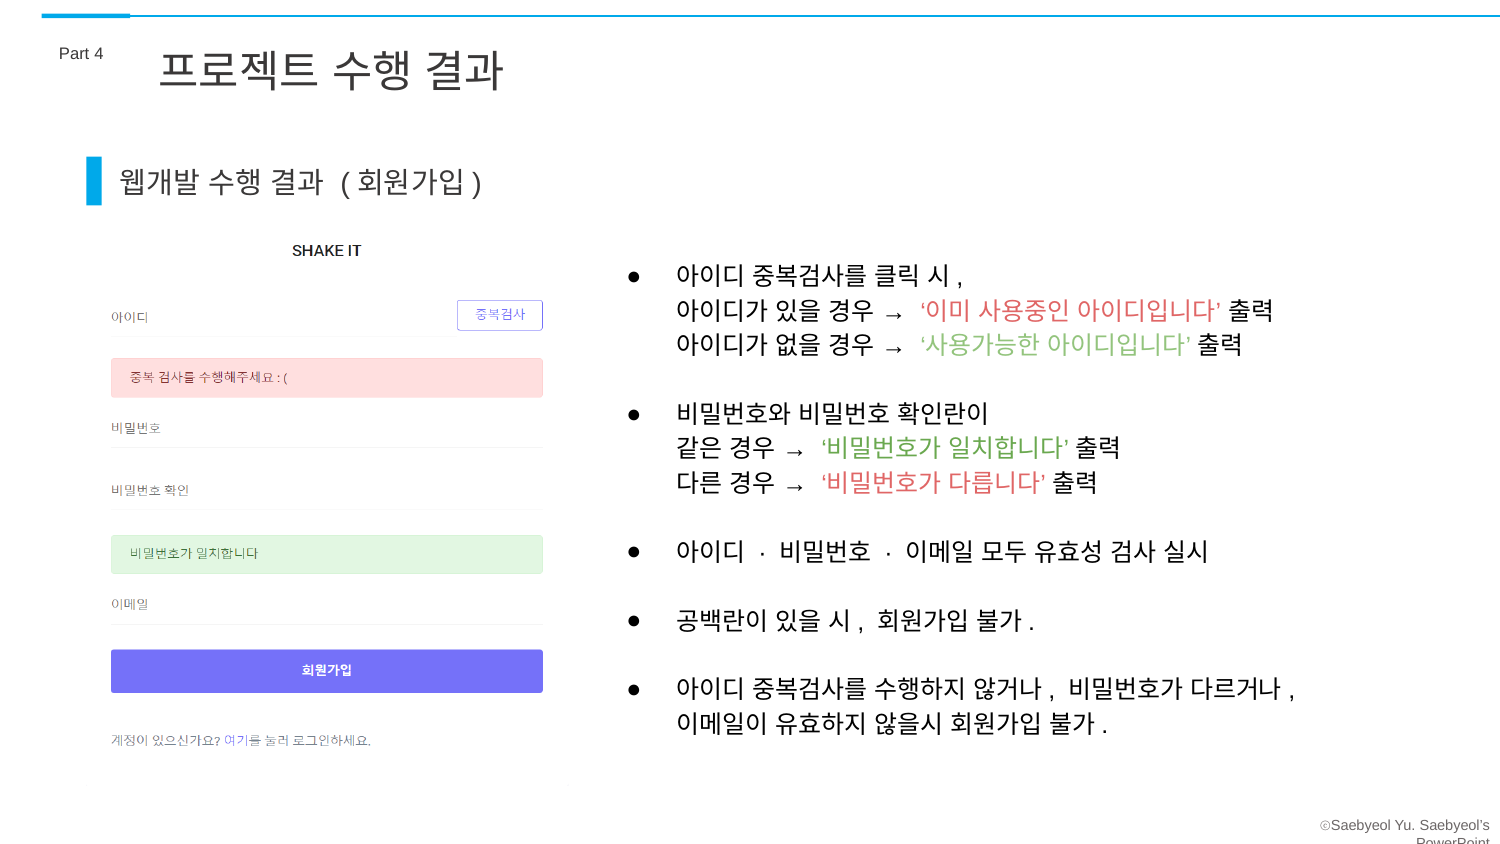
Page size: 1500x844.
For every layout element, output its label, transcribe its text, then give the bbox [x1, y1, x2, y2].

text_box [41, 13, 131, 19]
text_box [86, 156, 102, 206]
text_box 아이디 중복검사를 클릭 시, 아이디가 있을 경우 → ‘이미 사용중인 아이디입니다’ 출력 아이디가 없을 경우 → ‘사용가능한 아이디입니다’ 출력 비밀번호와 비밀번호 확인란이 같은 경우 → ‘비밀번호가 일치합니다’ 출력 다른 경우 → ‘비밀번호가 다릅니다’ 출력 아이디 · 비밀번호 · 이메일 모두 유효성 검사 실시 공백란이 있을 시, 회원가입 불가. 아이디 중복검사를 수행하지 않거나, 비밀번호가 다르거나, 이메일이 유효하지 않을시 회원가입 불가. [586, 241, 1386, 754]
text_box 웹개발 수행 결과 (회원가입) [108, 158, 803, 205]
text_box Part 4 [47, 37, 124, 69]
picture [86, 223, 569, 786]
text_box 프로젝트 수행 결과 [147, 37, 549, 102]
